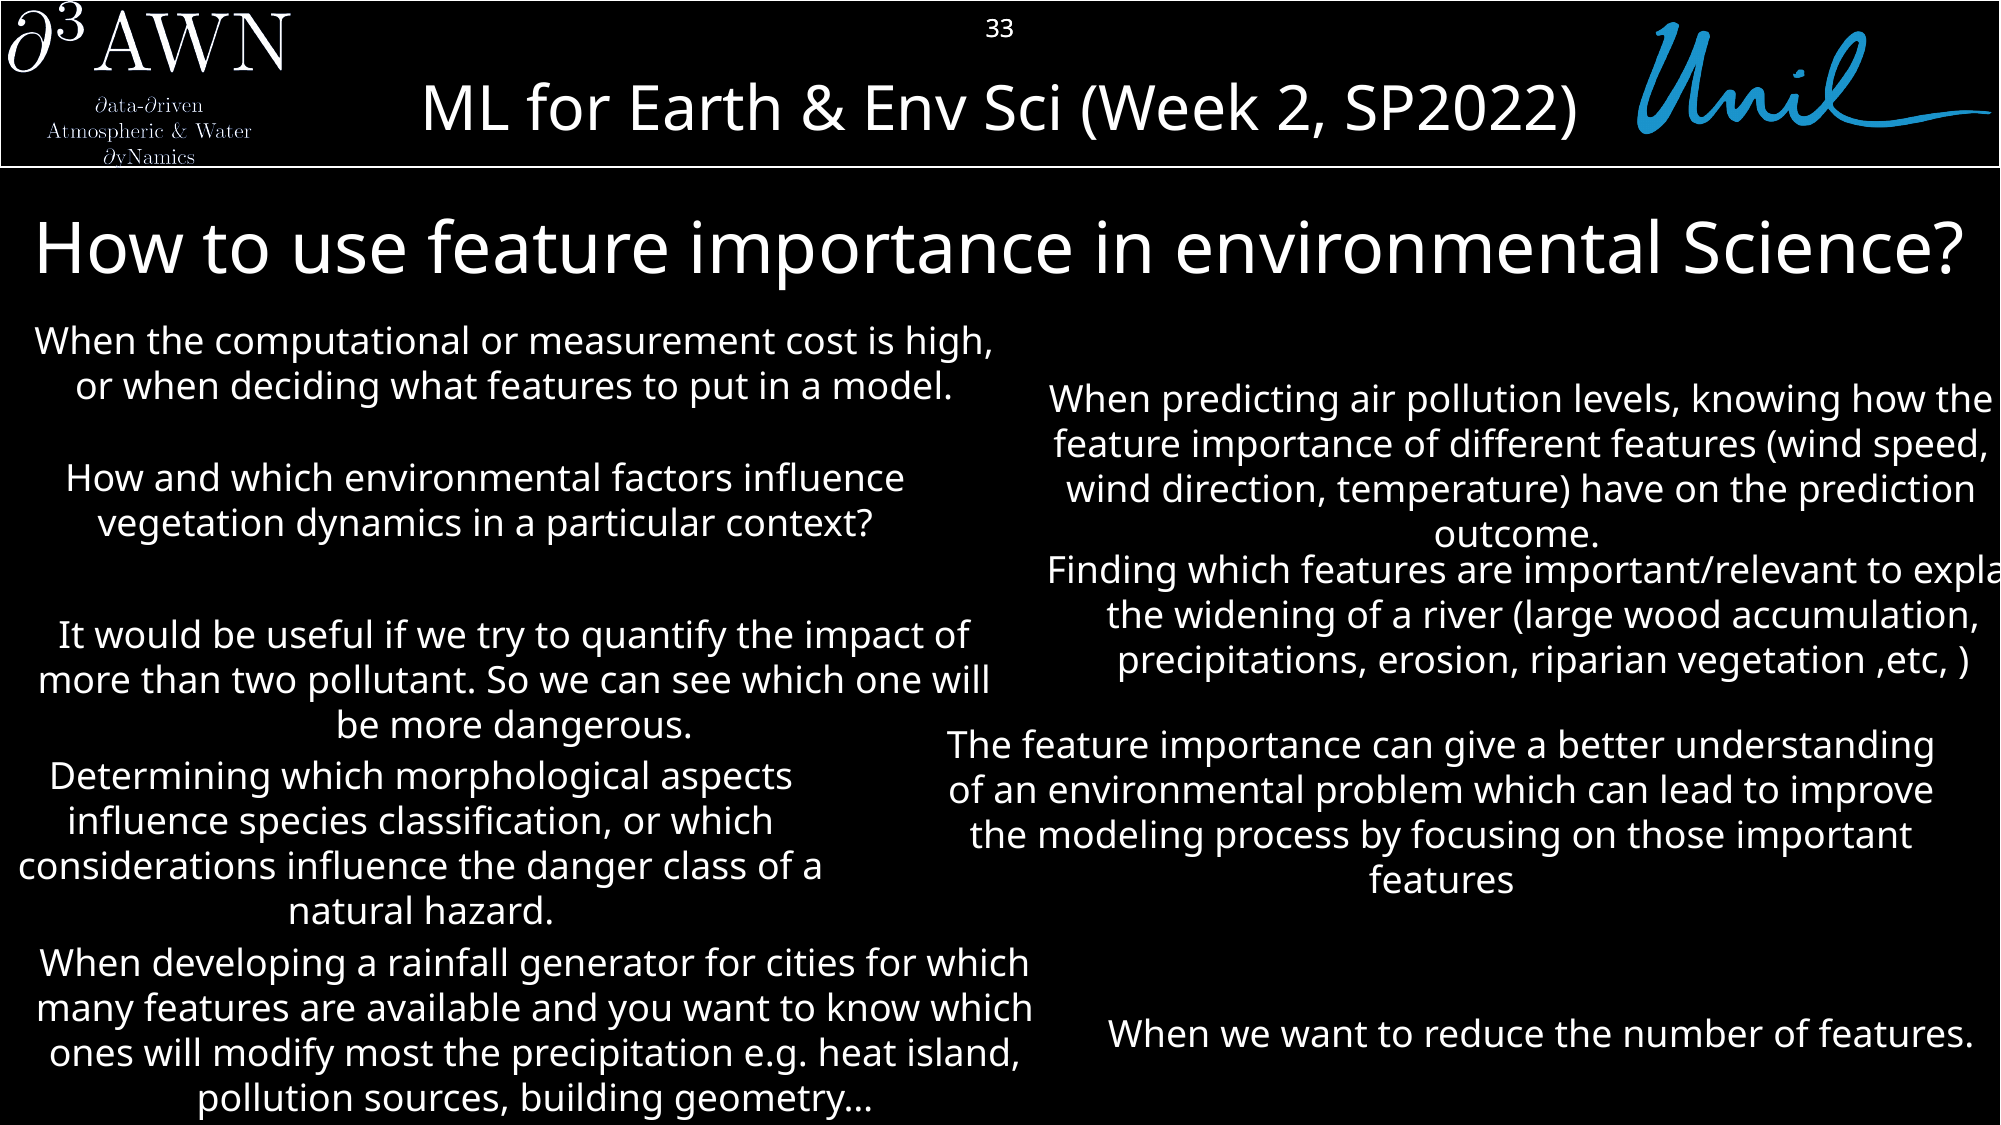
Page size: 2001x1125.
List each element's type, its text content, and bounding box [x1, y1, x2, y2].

title How to use feature importance in environmental Science? [0, 171, 2000, 330]
text_box When developing a rainfall generator for cities for which many features are available and you want to know which ones will modify most the precipitation e.g. heat island, pollution sources, building geometry… [20, 931, 1050, 1125]
text_box How and which environmental factors influence vegetation dynamics in a particular context? [0, 446, 999, 552]
text_box Finding which features are important/relevant to explain the widening of a river (large wood accumulation, precipitations, erosion, riparian vegetation ,etc, ) [1029, 563, 2000, 689]
text_box When the computational or measurement cost is high, or when deciding what features to put in a model. [0, 309, 1030, 415]
picture [0, 0, 298, 168]
slide_number 33 [774, 0, 1225, 60]
picture [1609, 22, 2000, 145]
text_box When predicting air pollution levels, knowing how the feature importance of different features (wind speed, wind direction, temperature) have on the prediction outcome. [999, 367, 2000, 563]
text_box When we want to reduce the number of features. [1083, 1002, 2000, 1063]
text_box Determining which morphological aspects influence species classification, or which considerations influence the danger class of a natural hazard. [0, 744, 843, 940]
text_box The feature importance can give a better understanding of an environmental problem which can lead to improve the modeling process by focusing on those important features [927, 713, 1957, 908]
text_box It would be useful if we try to quantify the impact of more than two pollutant. So we can see which one will be more dangerous. [0, 603, 1030, 754]
